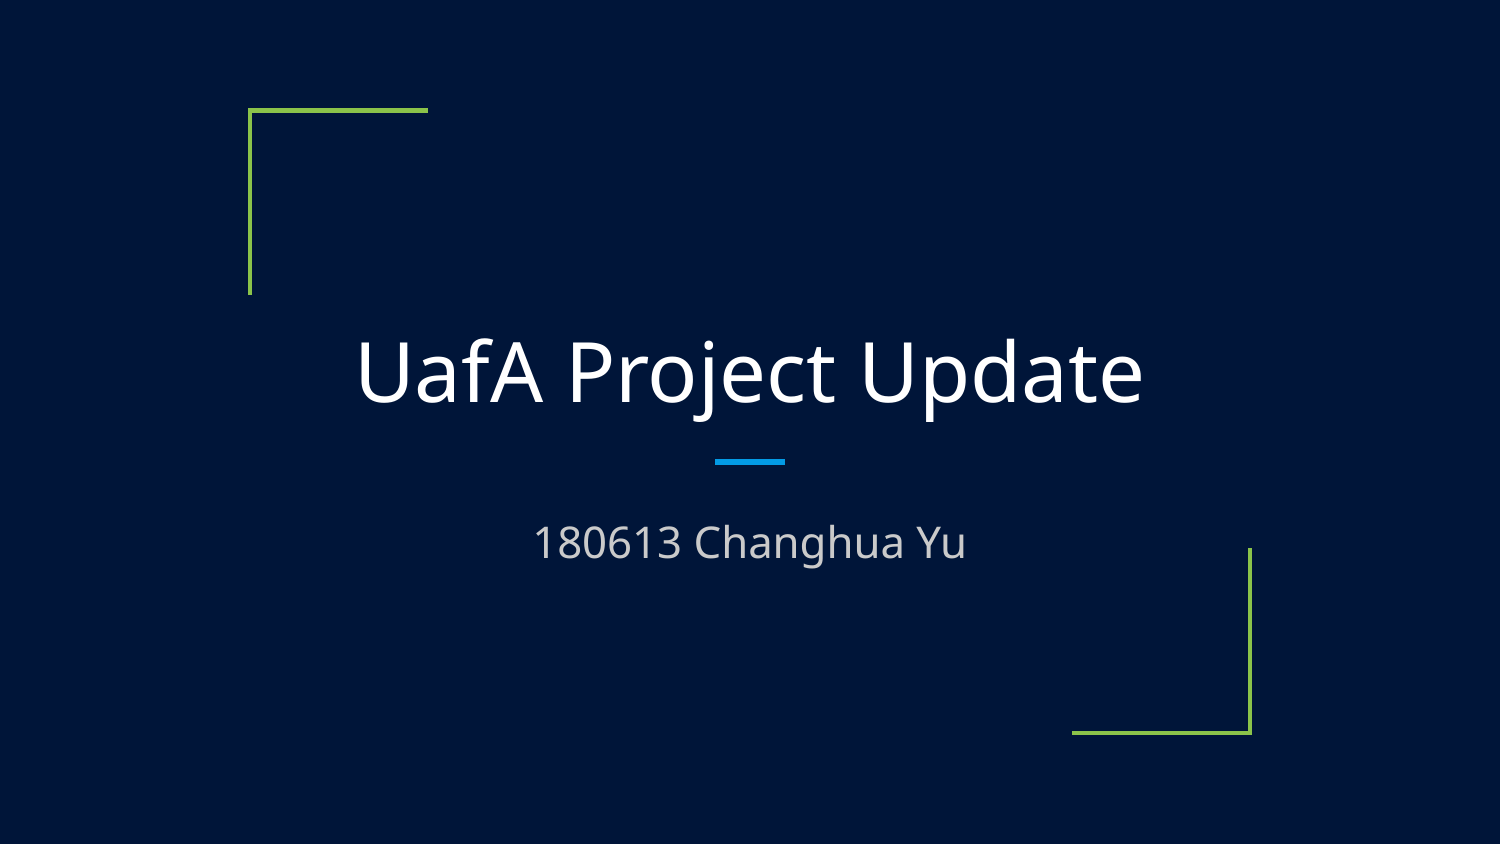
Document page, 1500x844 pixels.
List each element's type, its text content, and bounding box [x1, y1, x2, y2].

title UafA Project Update [275, 195, 1225, 435]
subtitle 180613 Changhua Yu [275, 500, 1225, 650]
